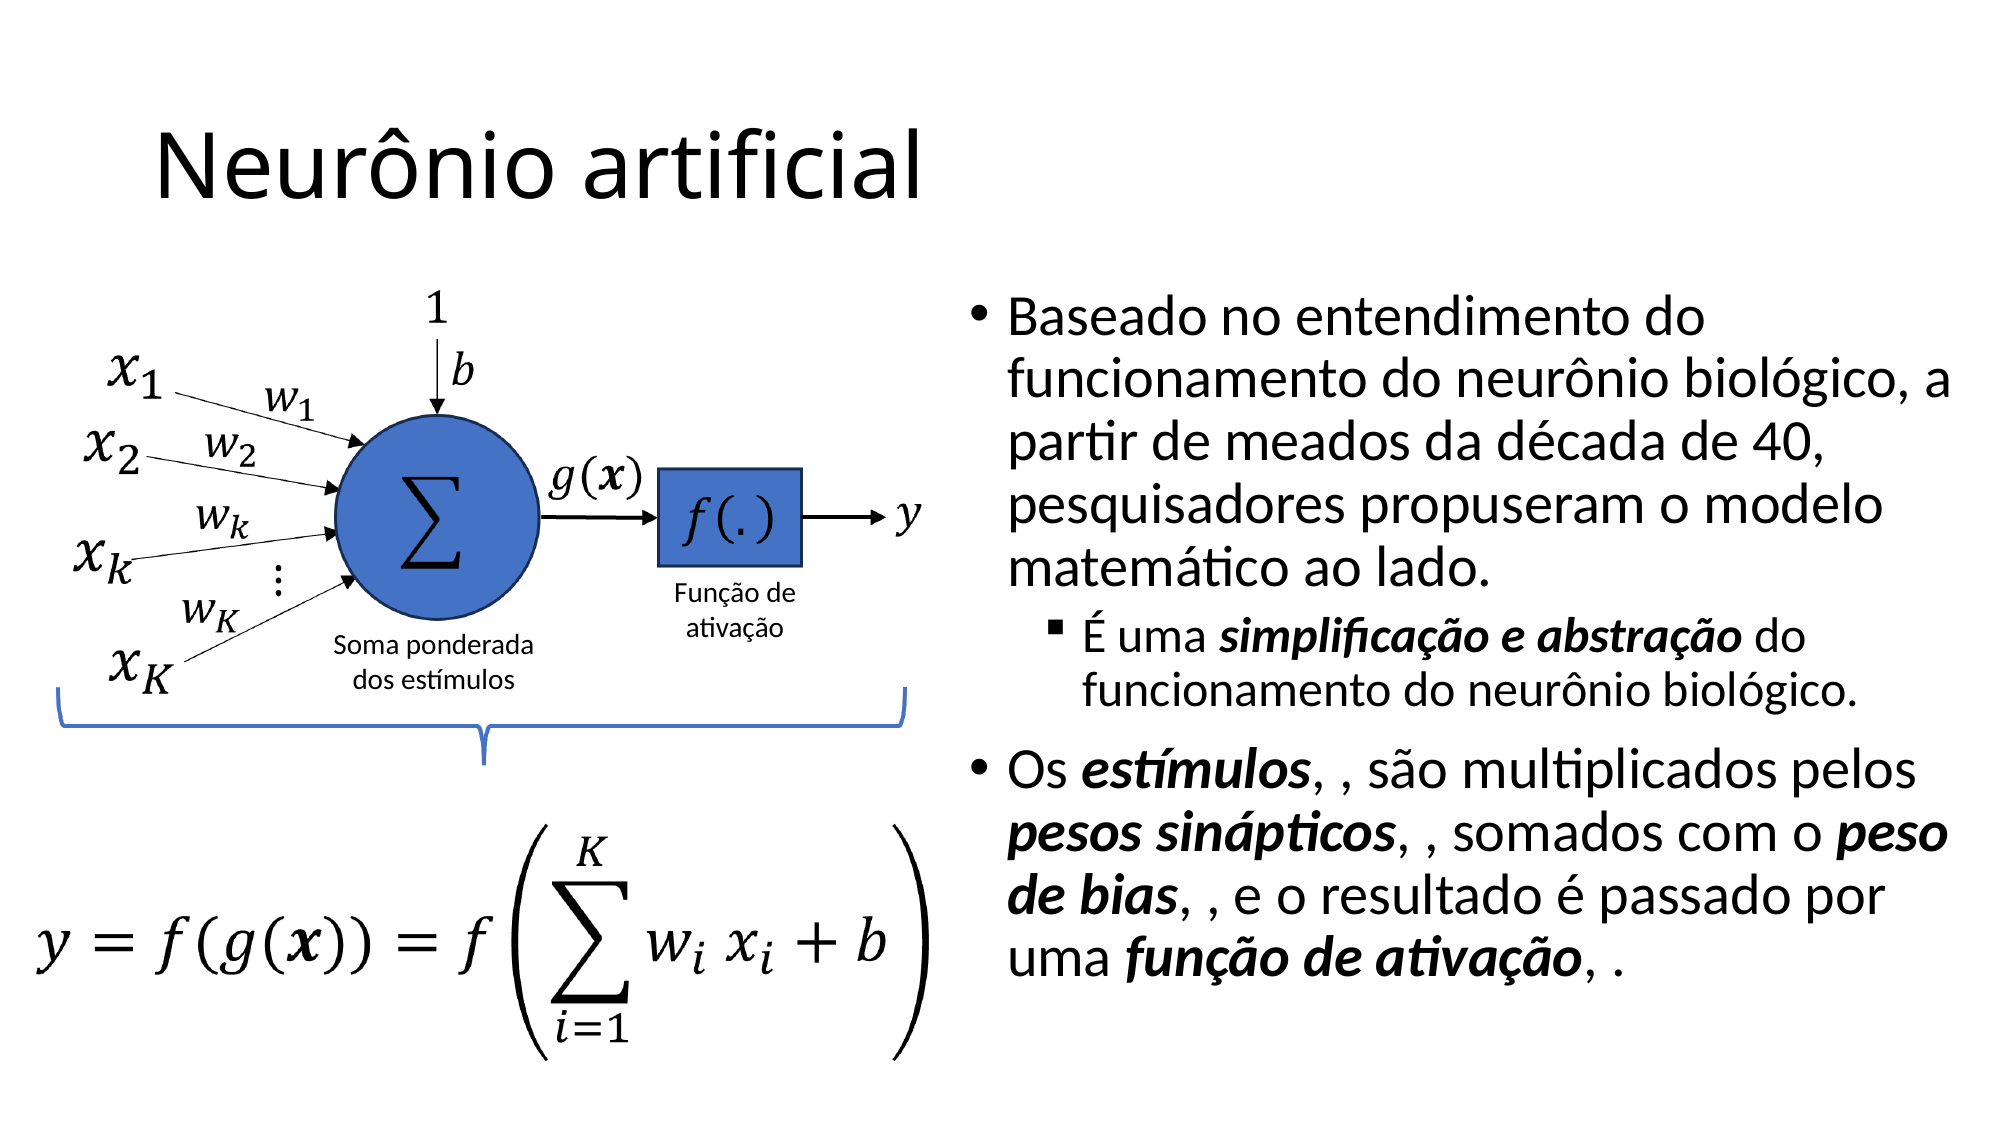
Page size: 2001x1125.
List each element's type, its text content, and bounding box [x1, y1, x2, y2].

title Neurônio artificial [137, 59, 1863, 278]
picture [14, 268, 955, 1073]
